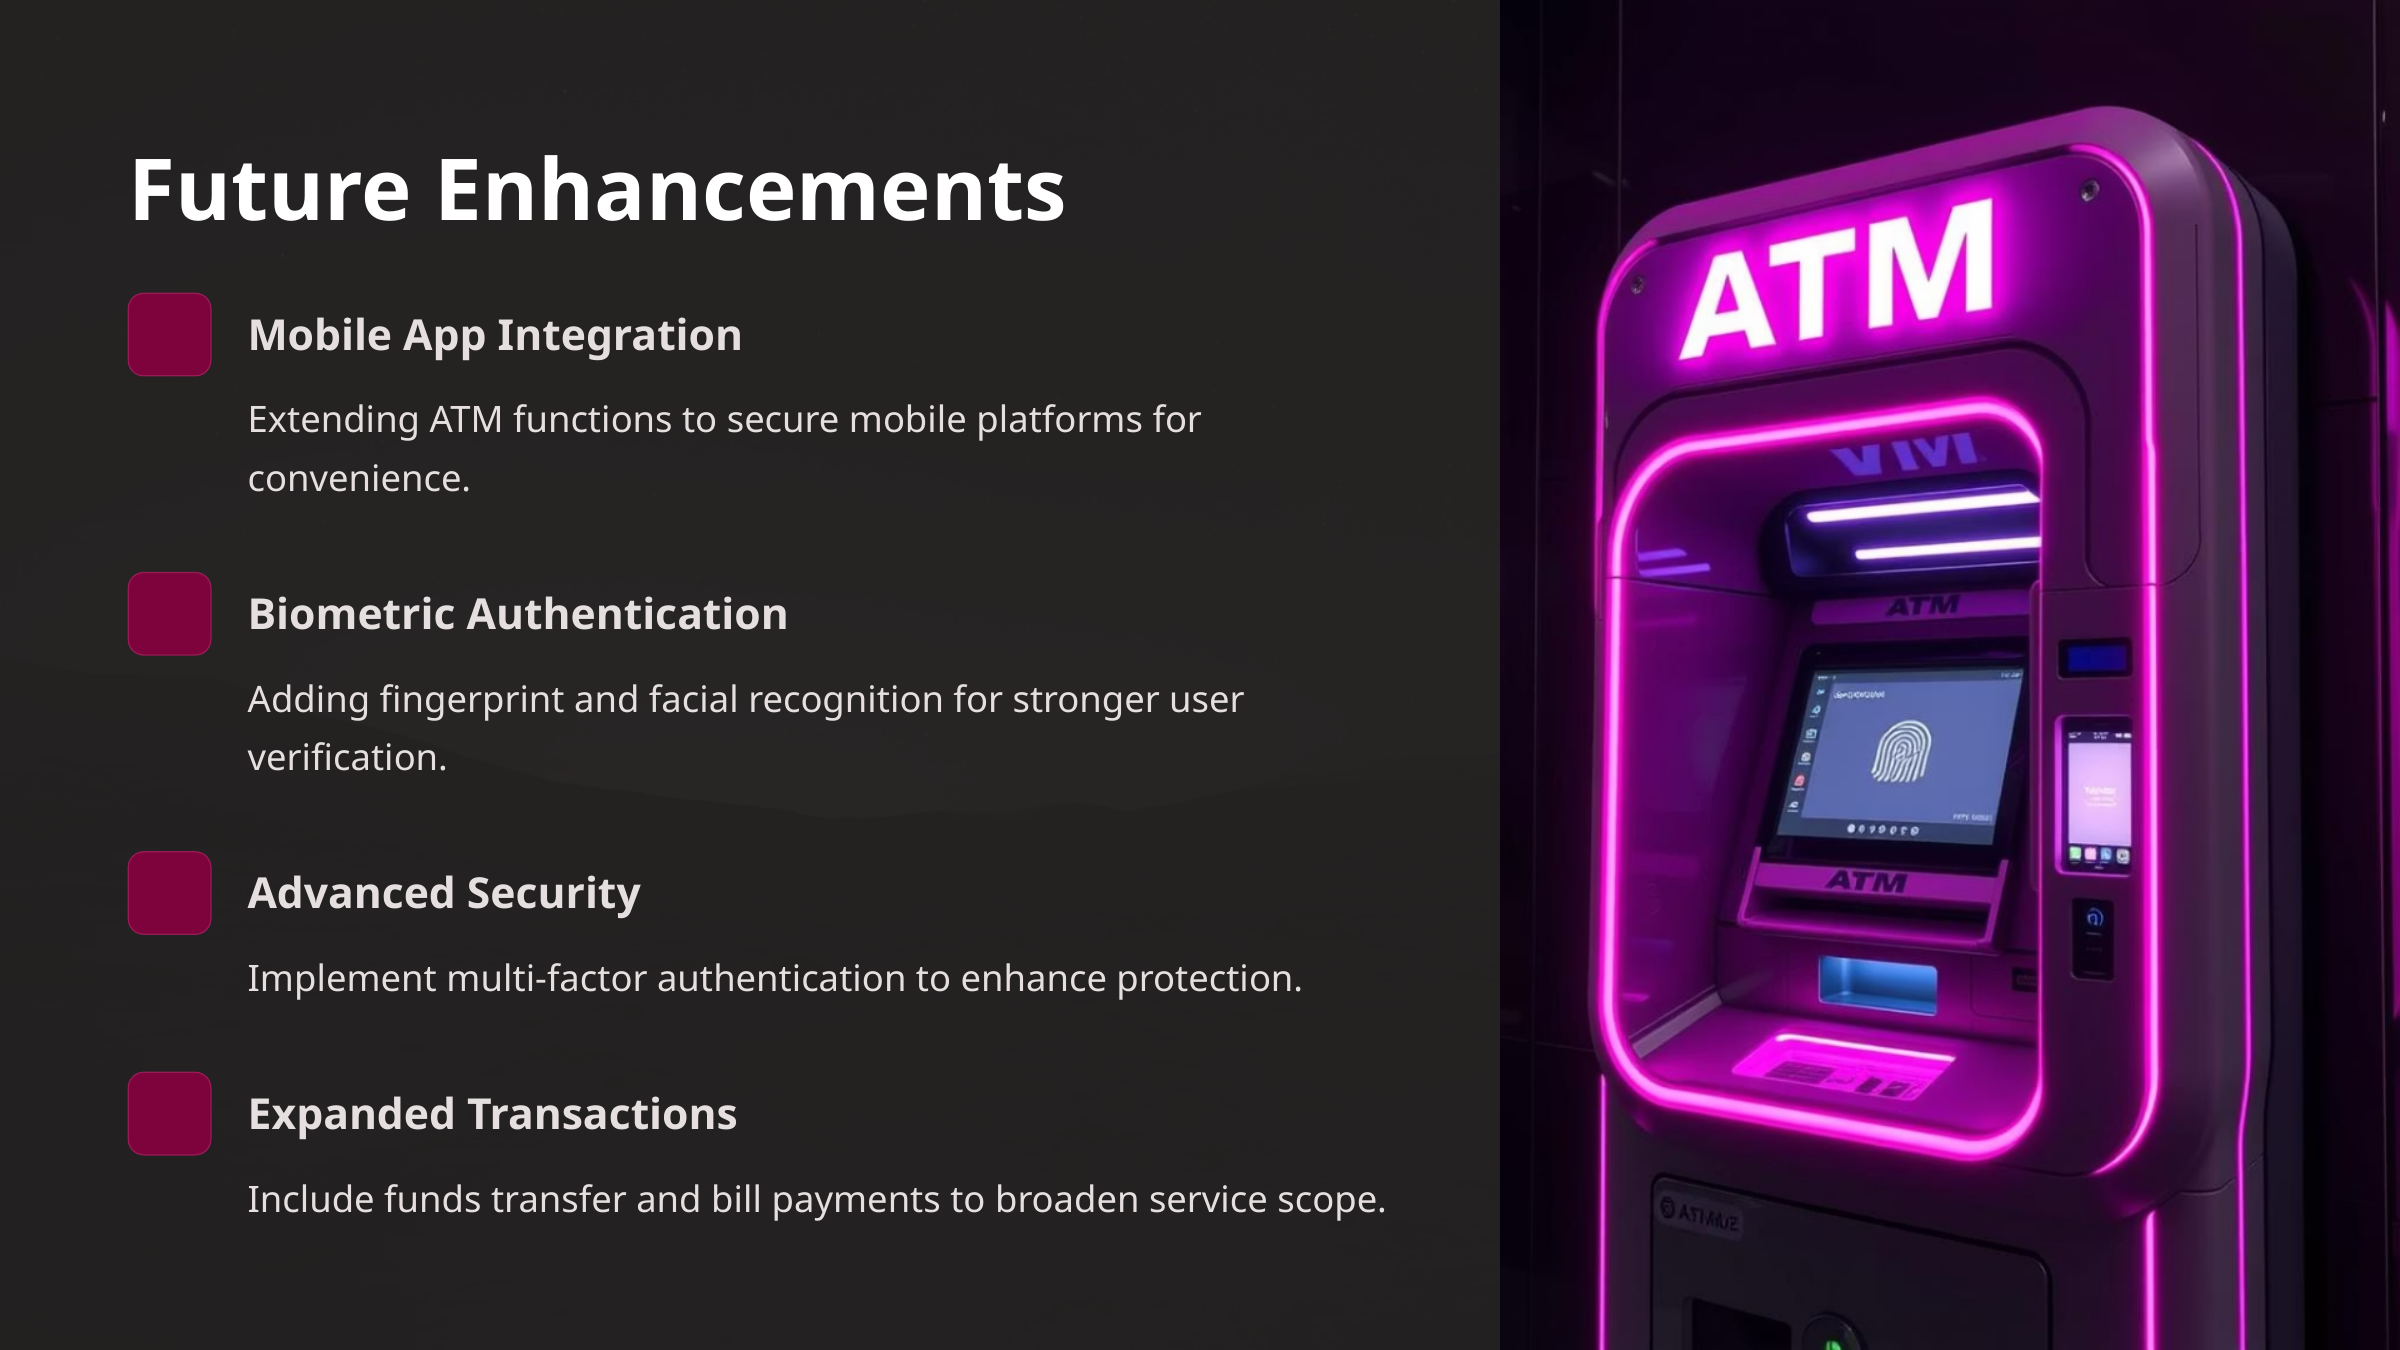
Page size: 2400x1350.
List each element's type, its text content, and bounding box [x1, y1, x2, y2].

text_box [128, 851, 211, 935]
text_box Include funds transfer and bill payments to broaden service scope. [247, 1160, 1372, 1220]
text_box Expanded Transactions [247, 1085, 718, 1139]
text_box [128, 1072, 211, 1155]
text_box Advanced Security [247, 864, 680, 919]
text_box Implement multi-factor authentication to enhance protection. [247, 940, 1372, 999]
text_box [128, 293, 211, 376]
text_box [128, 572, 211, 656]
text_box Future Enhancements [128, 130, 1012, 239]
text_box Biometric Authentication [247, 585, 754, 640]
picture [1499, 0, 2400, 1350]
text_box Adding fingerprint and facial recognition for stronger user verification. [247, 661, 1372, 779]
text_box Extending ATM functions to secure mobile platforms for convenience. [247, 381, 1372, 500]
text_box Mobile App Integration [247, 305, 704, 360]
